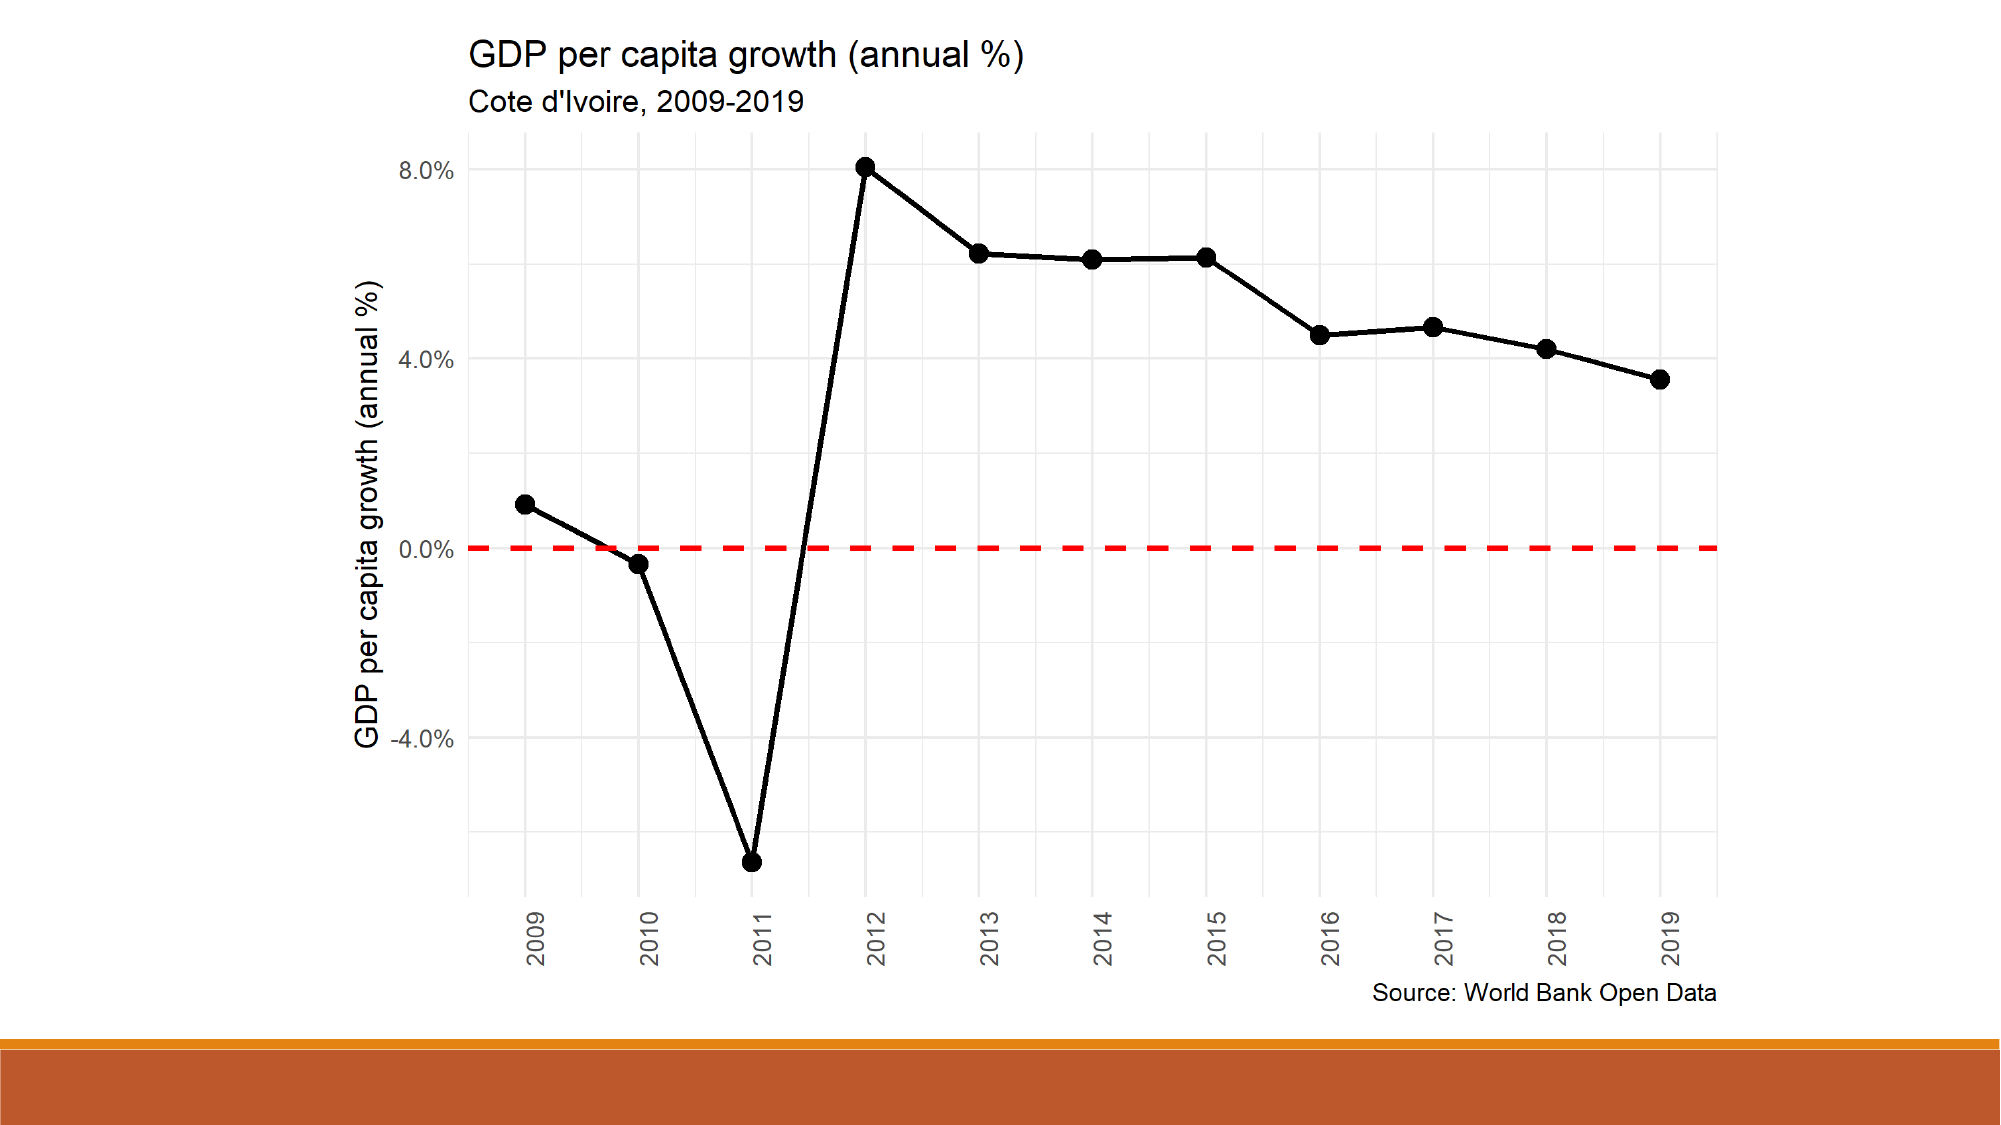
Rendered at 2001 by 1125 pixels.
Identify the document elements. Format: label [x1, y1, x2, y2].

list [338, 24, 1733, 1021]
